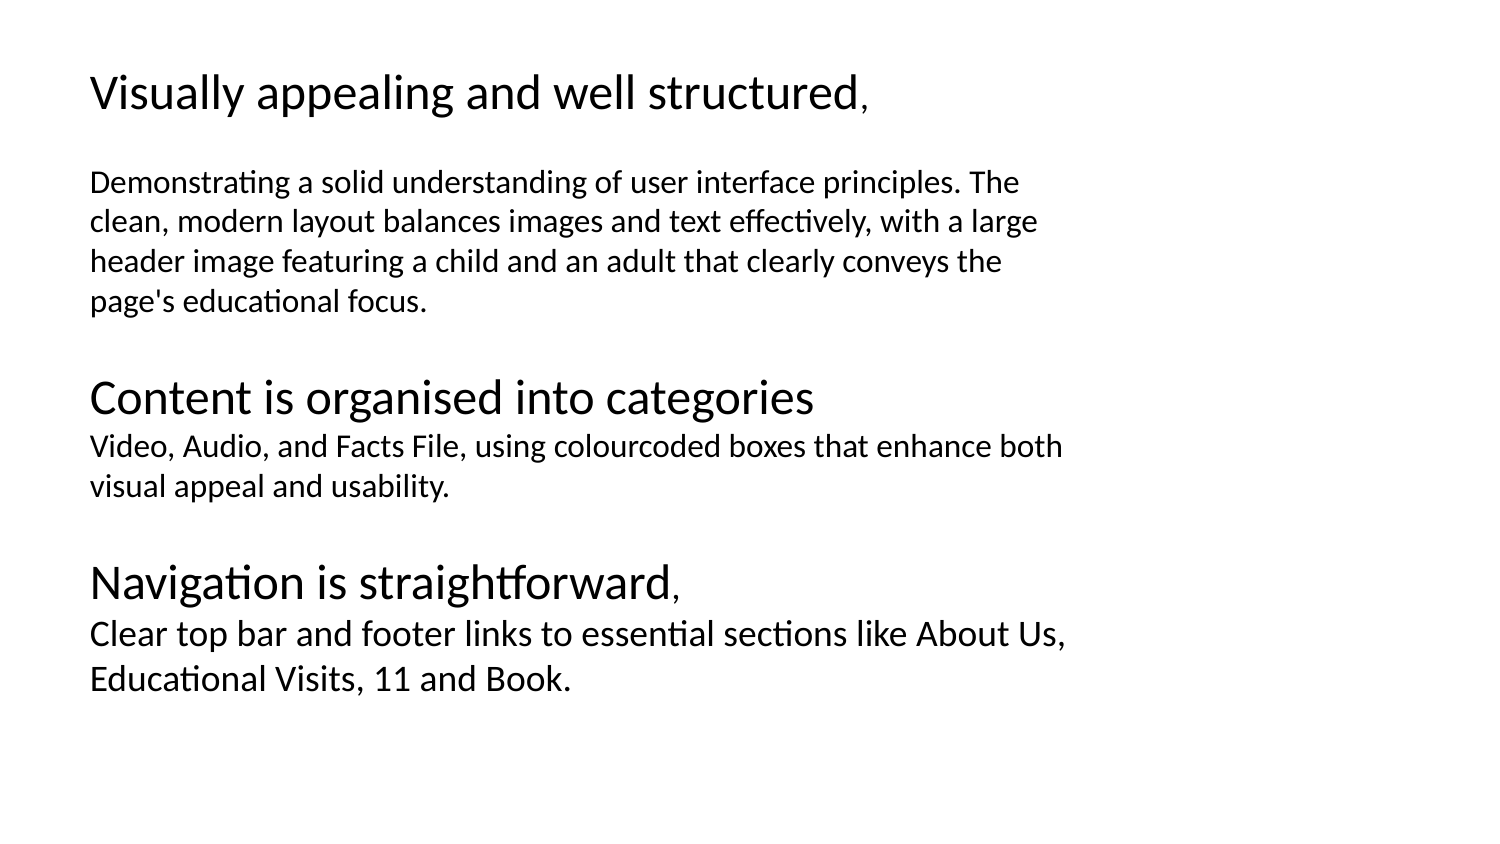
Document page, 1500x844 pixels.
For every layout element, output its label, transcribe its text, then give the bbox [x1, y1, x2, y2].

text_box Visually appealing and well structured, Demonstrating a solid understanding of user interface principles. The clean, modern layout balances images and text effectively, with a large header image featuring a child and an adult that clearly conveys the page's educational focus. Content is organised into categories Video, Audio, and Facts File, using colourcoded boxes that enhance both visual appeal and usability. Navigation is straightforward, Clear top bar and footer links to essential sections like About Us, Educational Visits, 11 and Book. [74, 52, 1112, 752]
